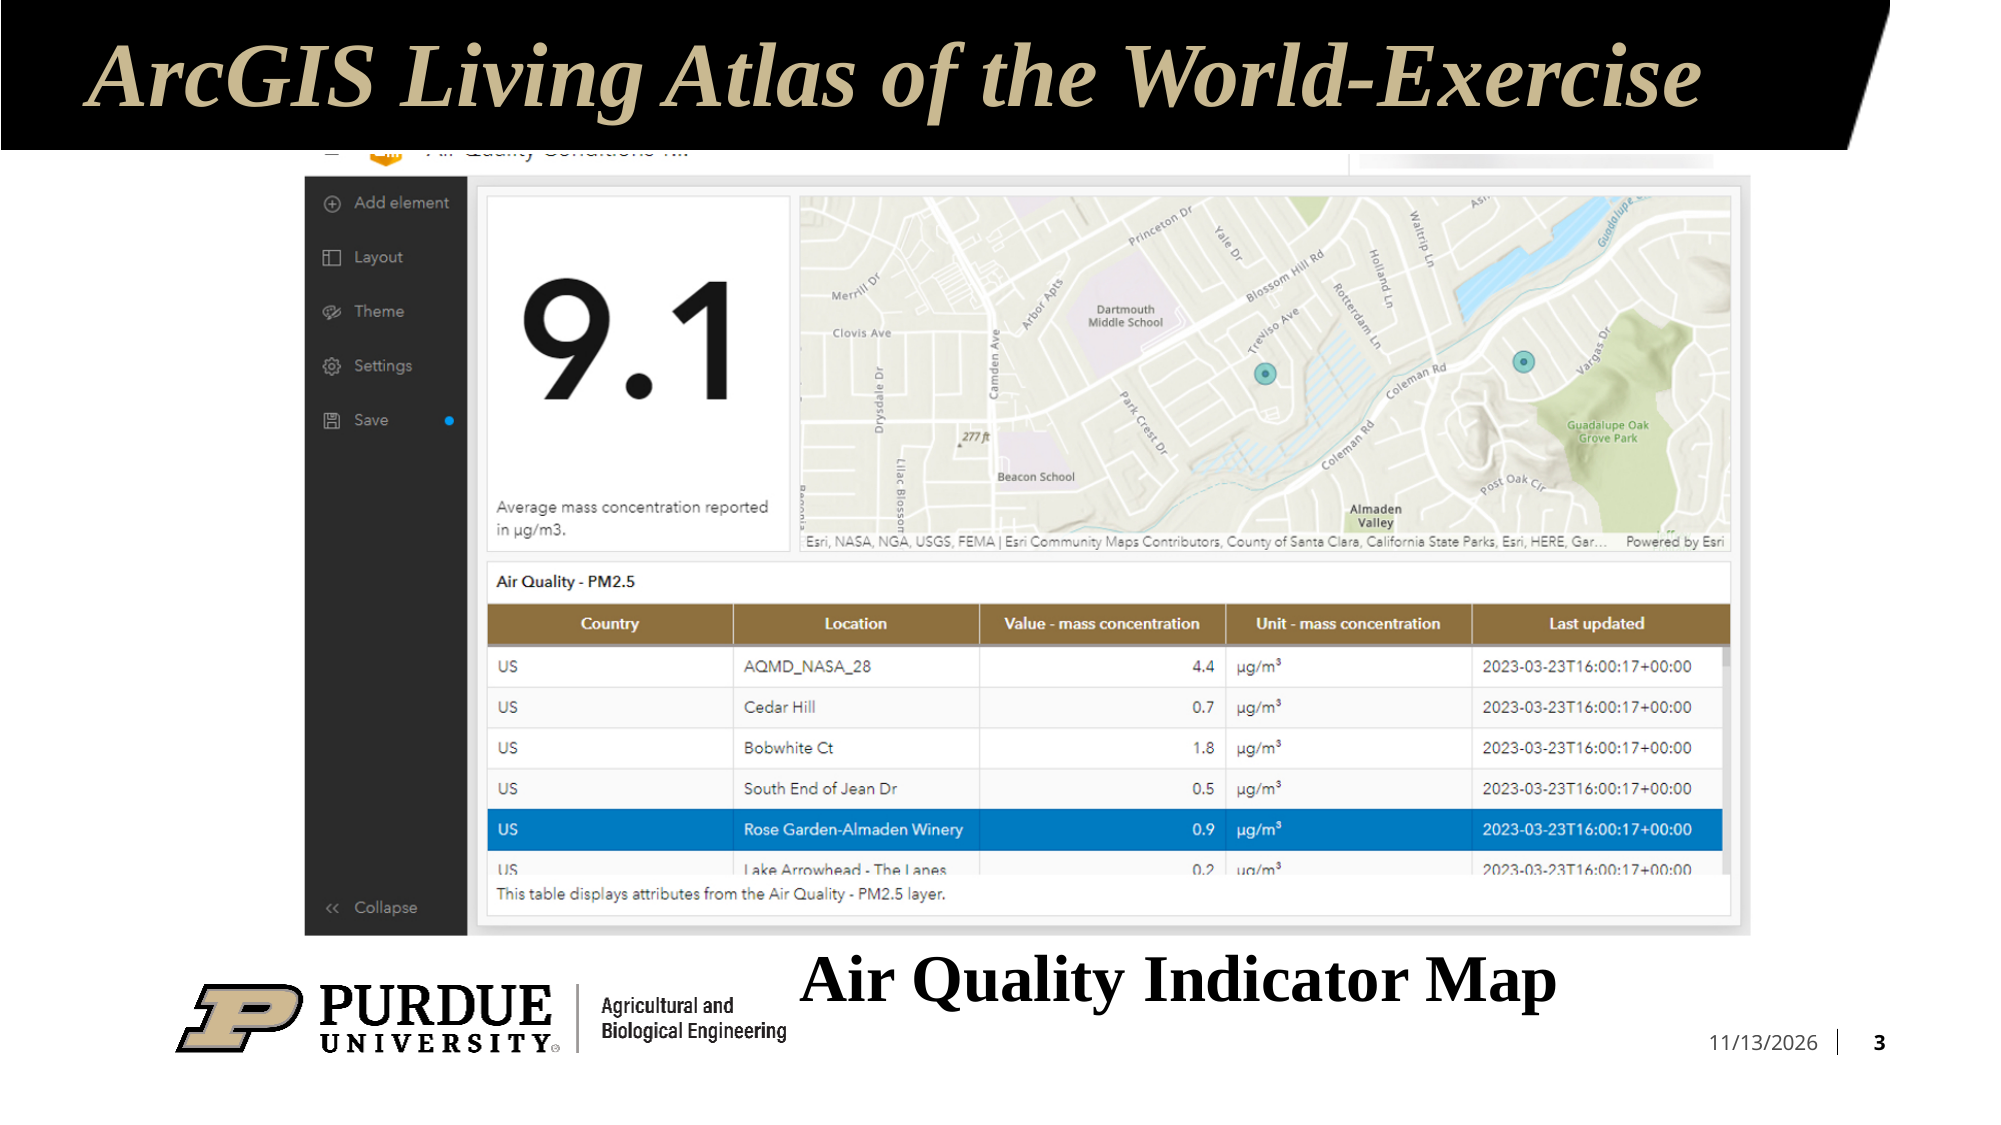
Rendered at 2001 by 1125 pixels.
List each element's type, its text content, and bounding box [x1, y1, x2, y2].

text_box Air Quality Indicator Map [784, 927, 1978, 1023]
picture [280, 154, 1765, 948]
title ArcGIS Living Atlas of the World-Exercise [84, 24, 1843, 130]
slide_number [1648, 1023, 1834, 1071]
slide_number 3 [1839, 1023, 1920, 1074]
picture [175, 981, 890, 1057]
